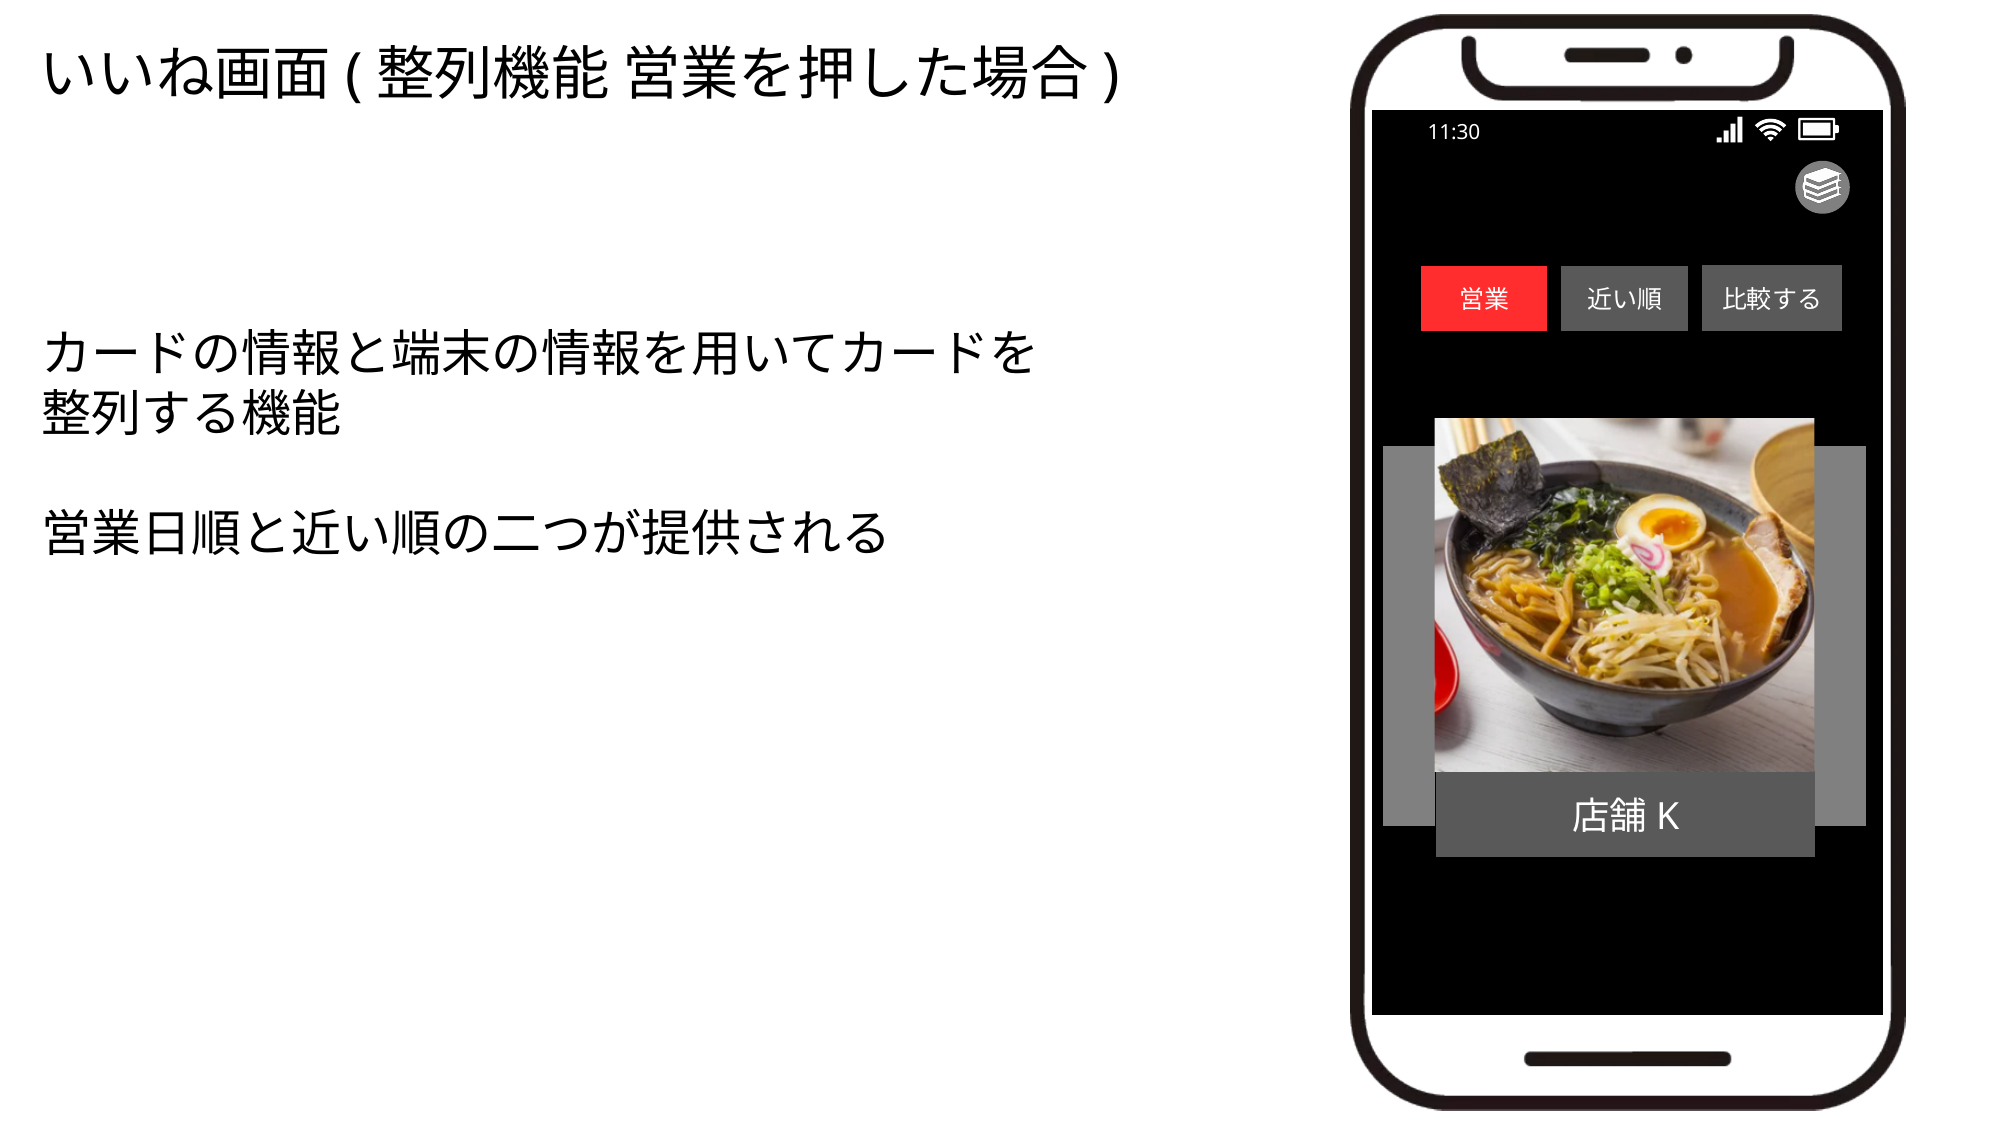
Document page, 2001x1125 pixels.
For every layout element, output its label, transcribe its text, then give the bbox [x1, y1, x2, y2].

picture [1350, 14, 1906, 1111]
text_box いいね画面(整列機能 営業を押した場合) [24, 28, 1240, 114]
text_box カードの情報と端末の情報を用いてカードを 整列する機能 営業日順と近い順の二つが提供される [26, 313, 1263, 569]
